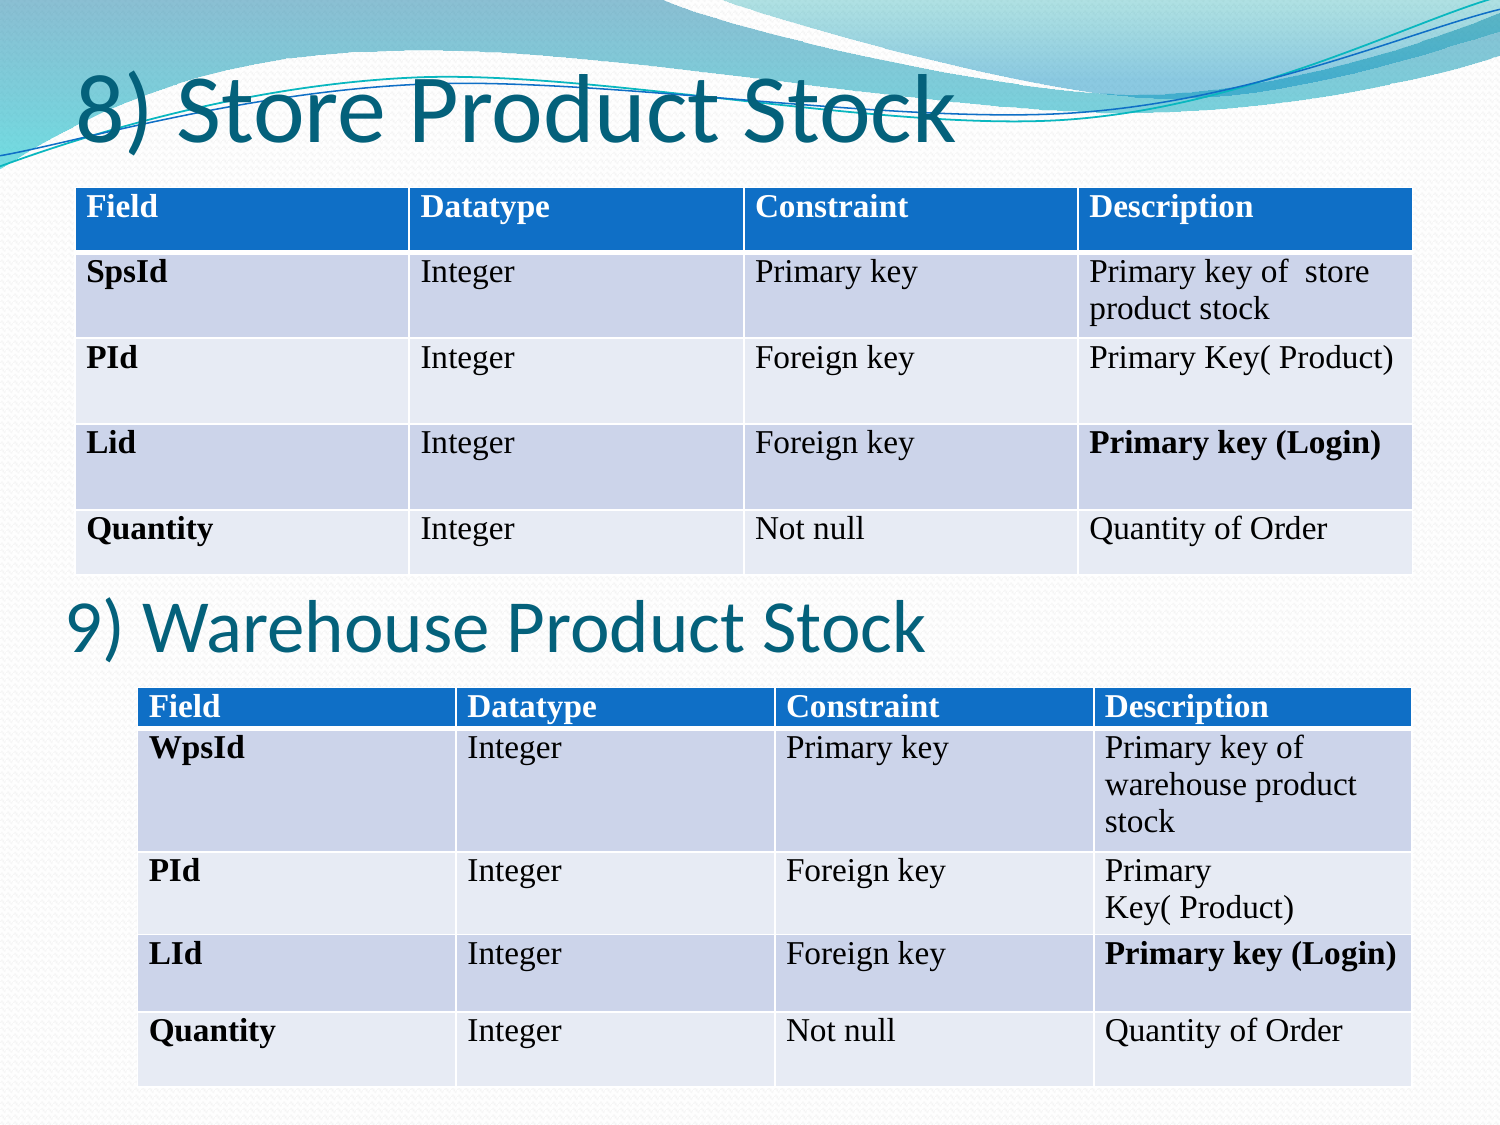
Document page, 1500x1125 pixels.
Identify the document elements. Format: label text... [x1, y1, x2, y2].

table_cell Foreign key [745, 339, 1077, 423]
table_cell Primary Key( Product) [1095, 853, 1411, 934]
table_header Datatype [410, 188, 743, 250]
table_header Datatype [457, 688, 774, 726]
table_cell Integer [457, 1013, 774, 1086]
table_cell Not null [745, 511, 1077, 574]
table_cell Not null [776, 1013, 1093, 1086]
table_cell Quantity of Order [1079, 511, 1412, 574]
table_cell Integer [410, 339, 743, 423]
table_cell PId [138, 853, 455, 934]
table_cell Primary key [776, 731, 1093, 851]
table_cell Lid [76, 425, 408, 509]
table_cell Quantity [76, 511, 408, 574]
table_cell Quantity [138, 1013, 455, 1086]
table_cell Primary key of store product stock [1079, 255, 1412, 337]
table_cell Primary key [745, 255, 1077, 337]
table_cell Primary key (Login) [1079, 425, 1412, 509]
table_header Field [138, 688, 455, 726]
table_cell Quantity of Order [1095, 1013, 1411, 1086]
table_cell Integer [410, 255, 743, 337]
table_cell Integer [457, 935, 774, 1011]
table_cell Primary Key( Product) [1079, 339, 1412, 423]
table_header Description [1095, 688, 1411, 726]
table_cell Primary key of warehouse product stock [1095, 731, 1411, 851]
list 9) Warehouse Product Stock [50, 187, 1425, 1038]
table_header Description [1079, 188, 1412, 250]
table_cell Integer [457, 853, 774, 934]
table_header Field [76, 188, 408, 250]
table_cell LId [138, 935, 455, 1011]
table_header Constraint [776, 688, 1093, 726]
table_cell SpsId [76, 255, 408, 337]
table_cell Integer [457, 731, 774, 851]
table_cell Foreign key [776, 935, 1093, 1011]
table_cell Integer [410, 511, 743, 574]
table_cell Foreign key [776, 853, 1093, 934]
table_cell WpsId [138, 731, 455, 851]
table_cell Foreign key [745, 425, 1077, 509]
table_cell Primary key (Login) [1095, 935, 1411, 1011]
table_cell Integer [410, 425, 743, 509]
title 8) Store Product Stock [75, 37, 1425, 163]
table_header Constraint [745, 188, 1077, 250]
table_cell PId [76, 339, 408, 423]
